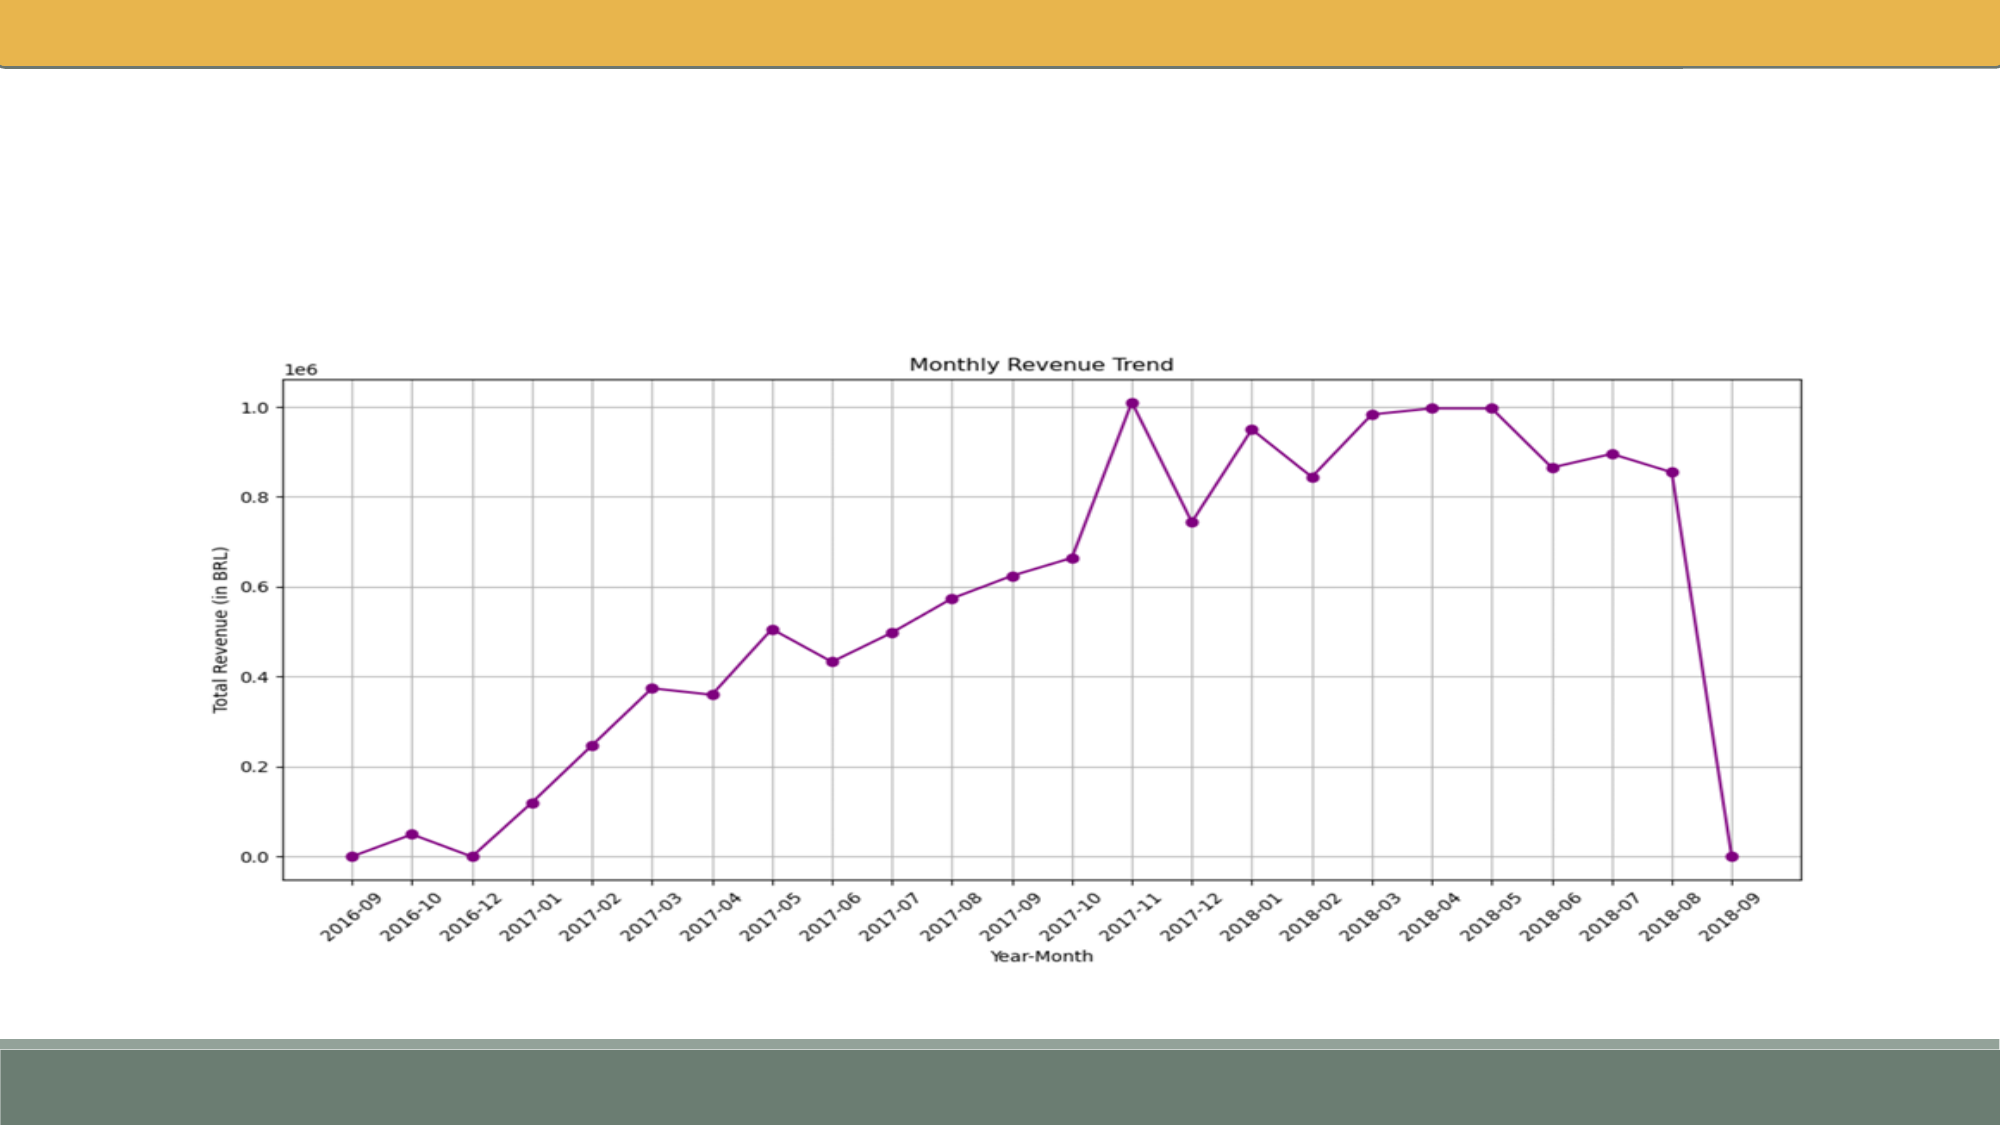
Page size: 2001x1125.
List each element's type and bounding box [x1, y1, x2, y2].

picture [0, 234, 1920, 991]
text_box [0, 0, 2000, 69]
